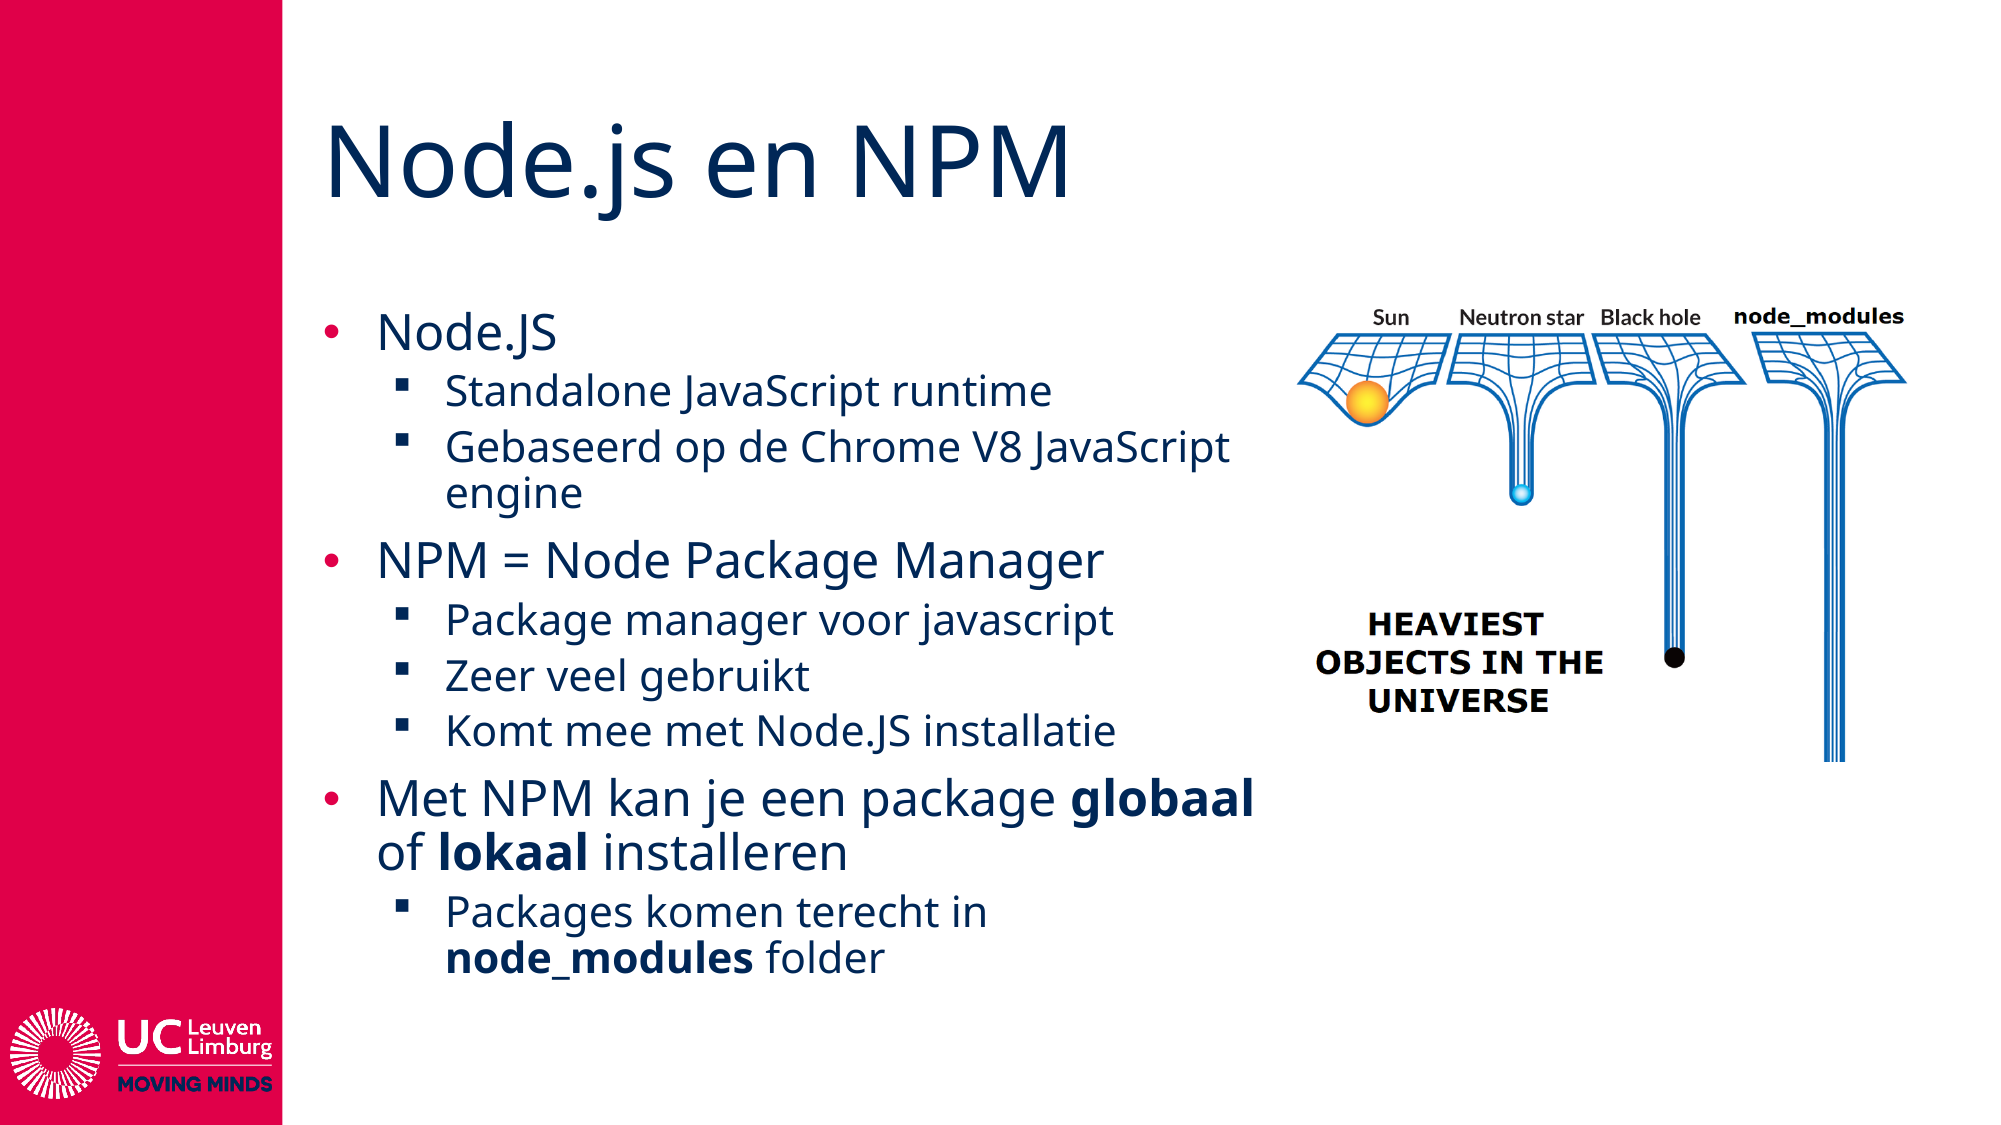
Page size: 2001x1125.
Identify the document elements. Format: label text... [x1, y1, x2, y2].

picture [1283, 299, 1928, 762]
list Node.JS Standalone JavaScript runtime Gebaseerd op de Chrome V8 JavaScript engine NPM = Node Package Manager Package manager voor javascript Zeer veel gebruikt Komt mee met Node.JS installatie Met NPM kan je een package globaal of lokaal installeren Packages komen terecht in node_modules folder [307, 299, 1284, 996]
title Node.js en NPM [307, 59, 1940, 271]
picture [10, 1008, 272, 1099]
